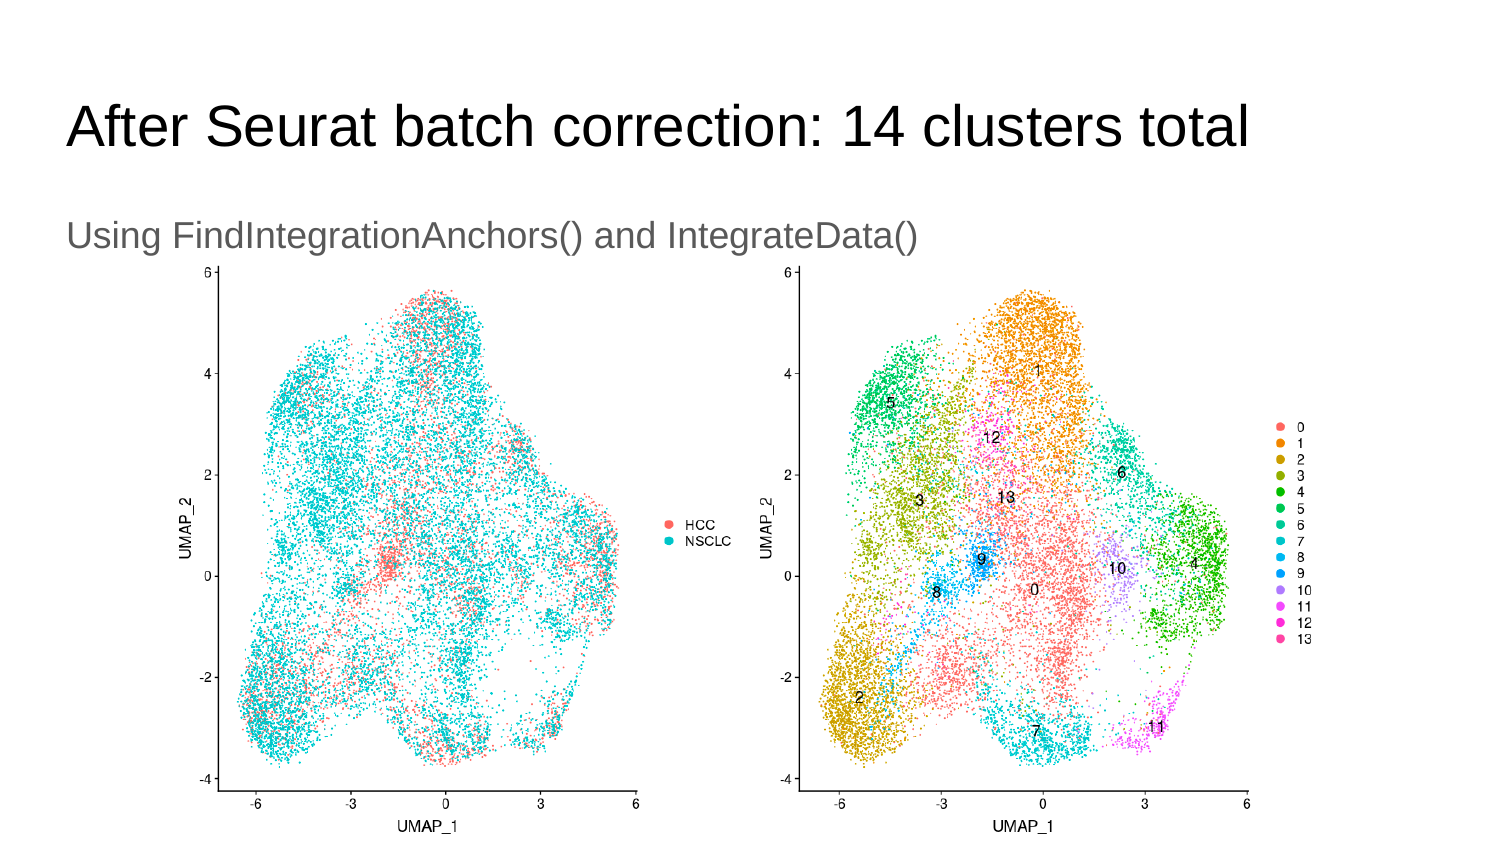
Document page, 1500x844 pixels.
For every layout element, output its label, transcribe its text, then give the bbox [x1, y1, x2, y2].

picture [166, 259, 1328, 844]
list Using FindIntegrationAnchors() and IntegrateData() [51, 189, 1449, 750]
title After Seurat batch correction: 14 clusters total [51, 72, 1449, 167]
